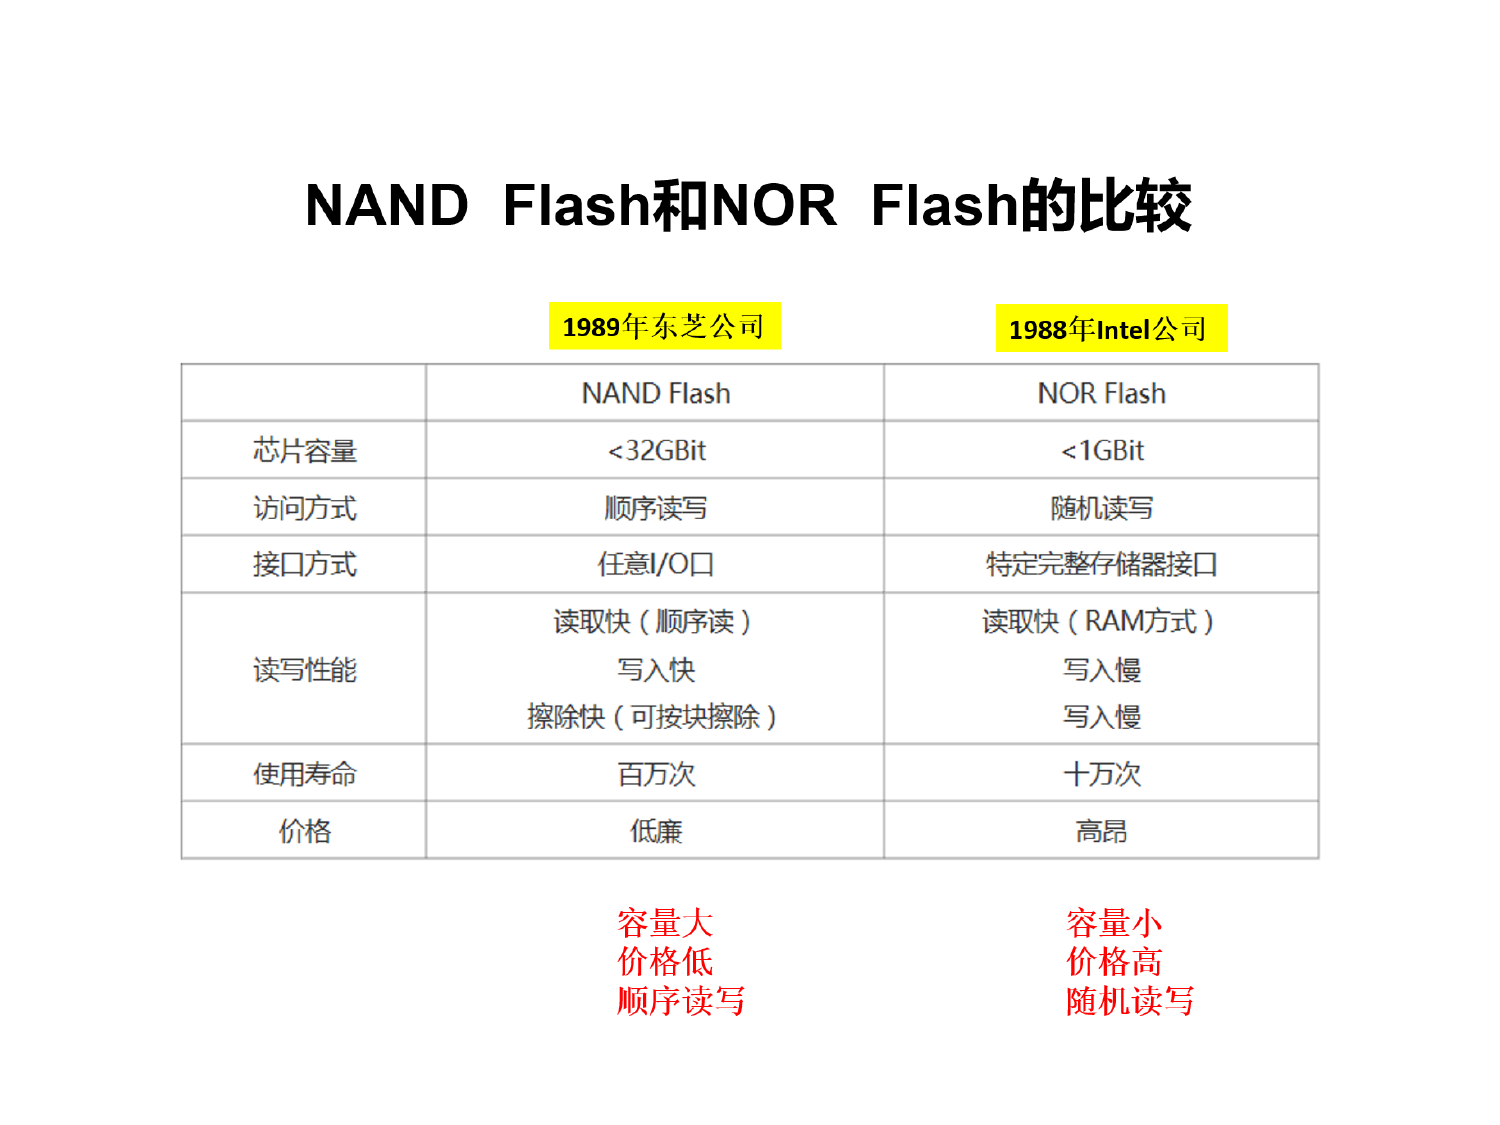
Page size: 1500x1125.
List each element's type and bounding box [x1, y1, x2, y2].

picture [135, 148, 1354, 1036]
